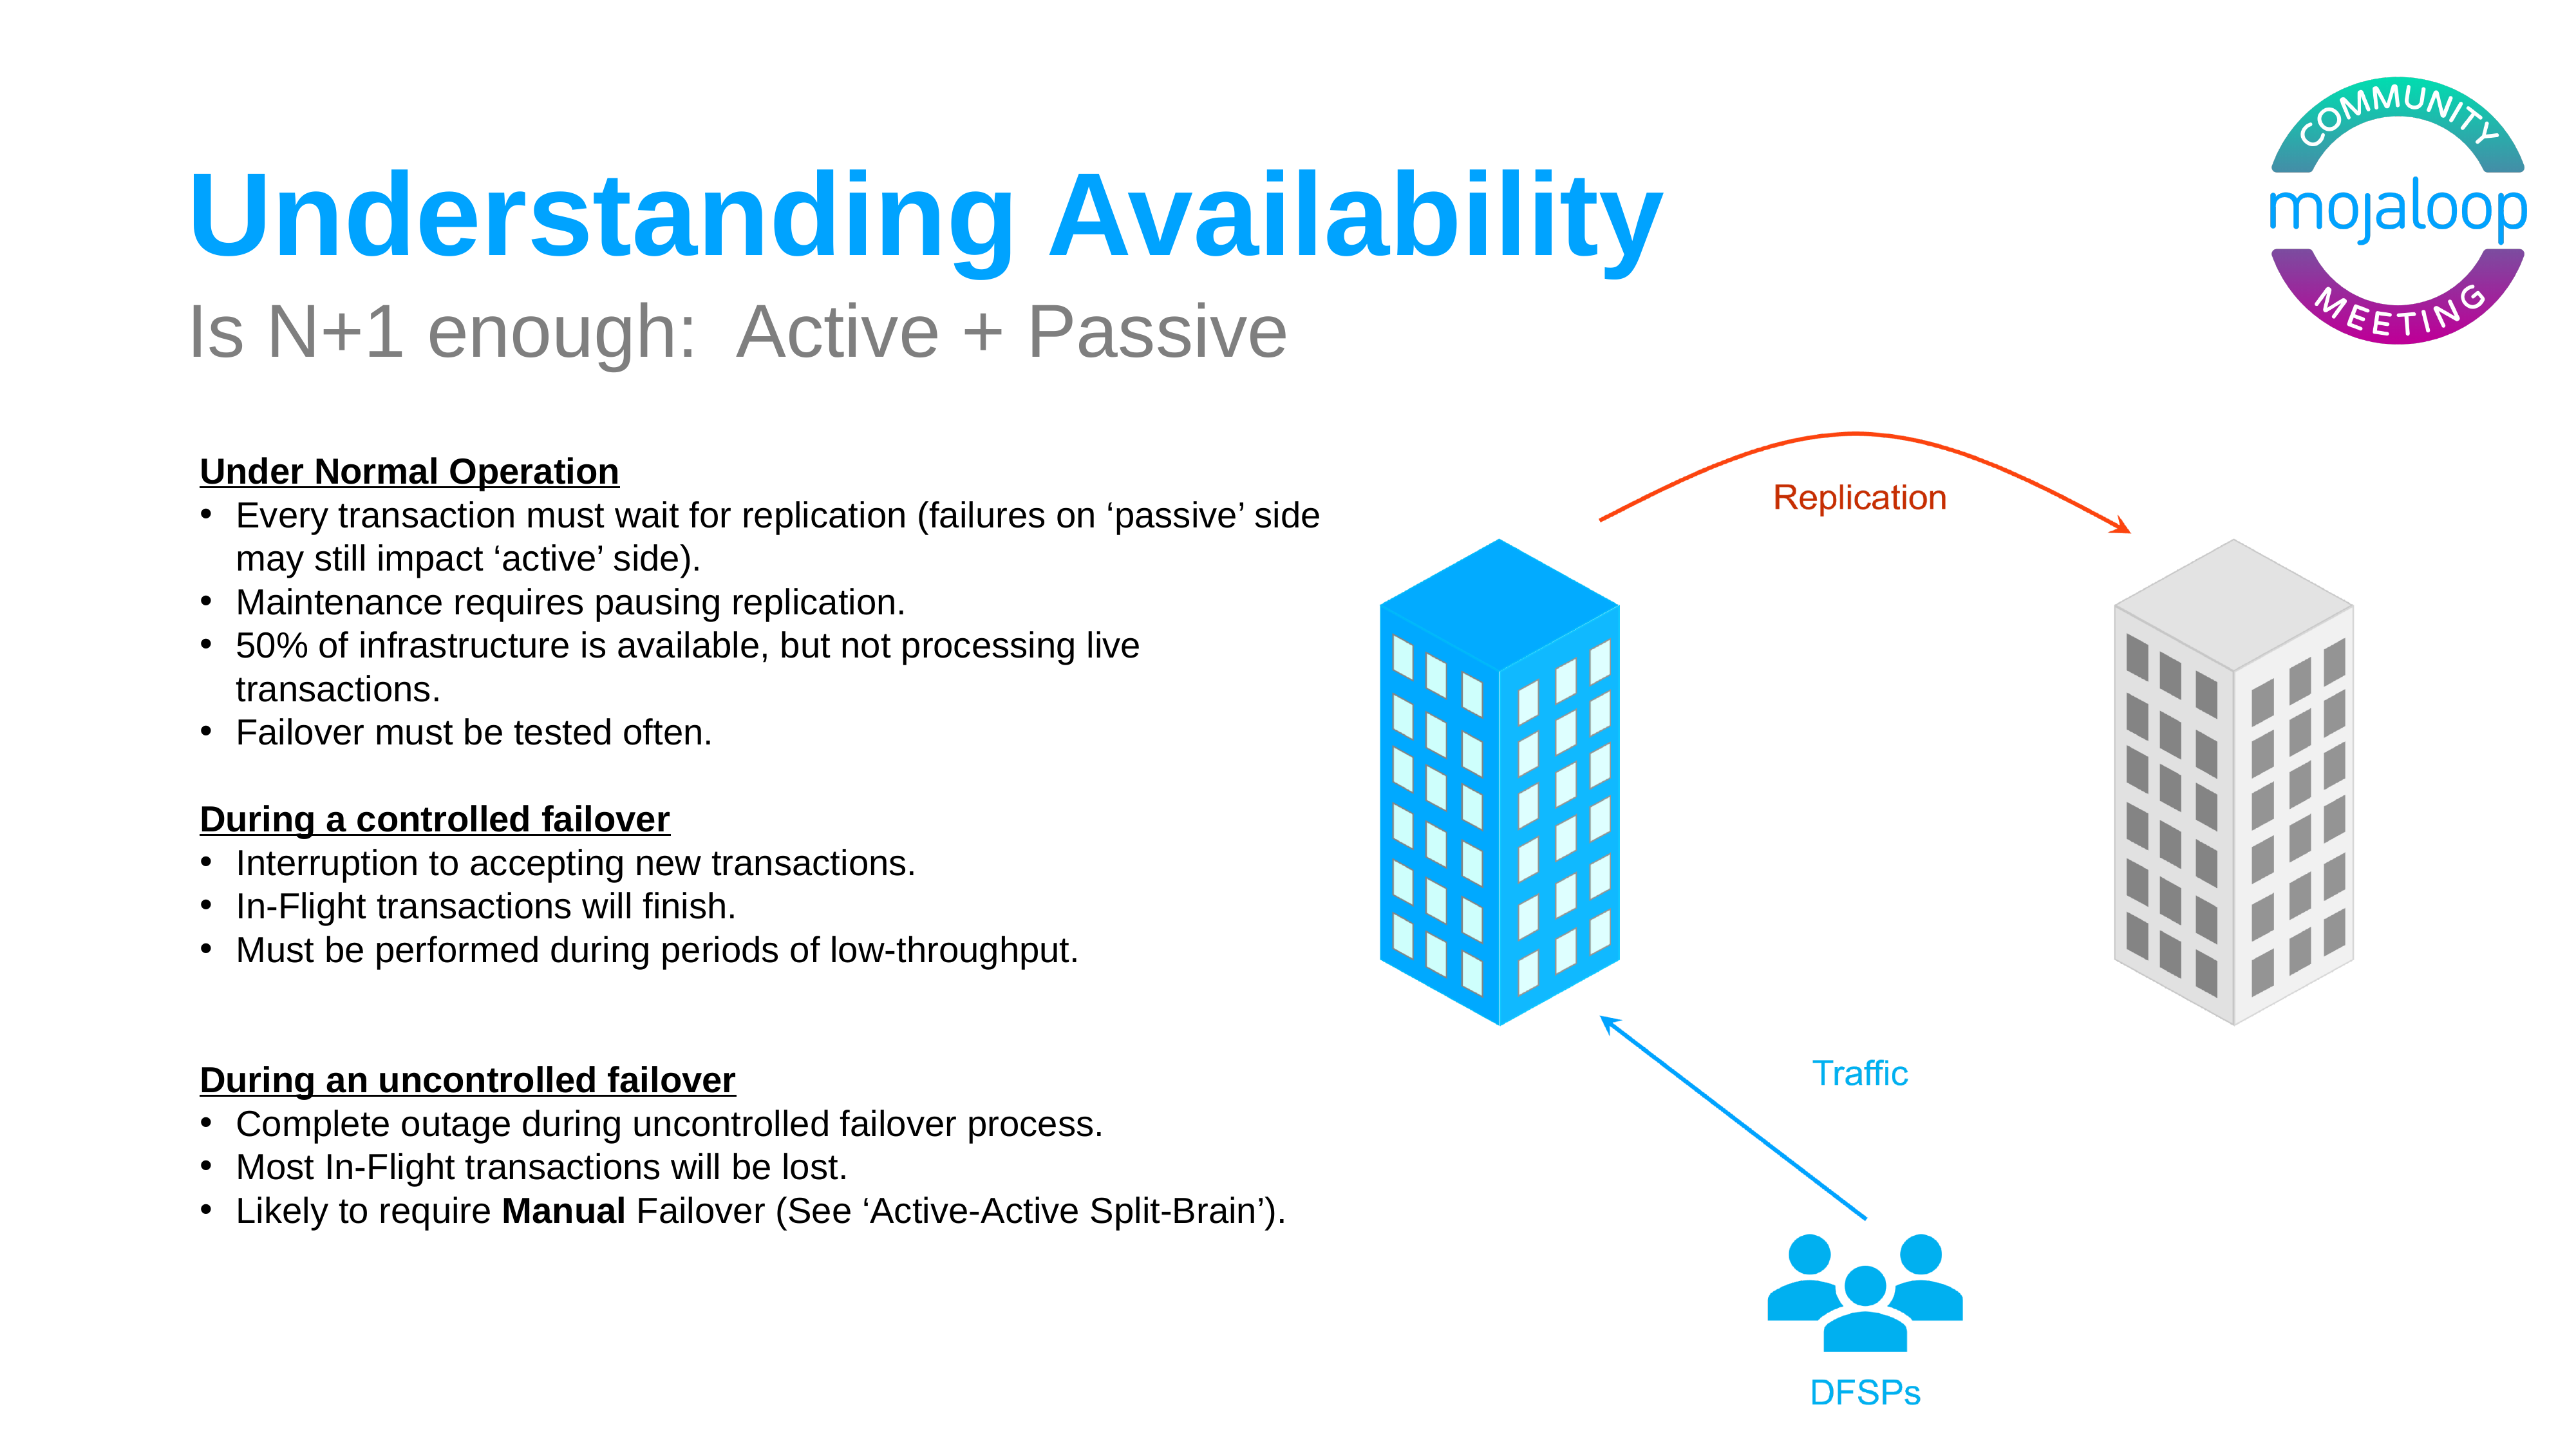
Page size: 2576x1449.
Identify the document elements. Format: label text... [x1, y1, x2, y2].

picture [2270, 77, 2528, 345]
text_box Under Normal Operation Every transaction must wait for replication (failures on ‘passive’ side may still impact ‘active’ side). Maintenance requires pausing replication. 50% of infrastructure is available, but not processing live transactions. Failover must be tested often. During a controlled failover Interruption to accepting new transactions. In-Flight transactions will finish. Must be performed during periods of low-throughput. During an uncontrolled failover Complete outage during uncontrolled failover process. Most In-Flight transactions will be lost. Likely to require Manual Failover (See ‘Active-Active Split-Brain’). [190, 443, 1363, 1322]
picture [1378, 431, 2355, 1434]
text_box Is N+1 enough: Active + Passive [177, 287, 2244, 383]
title Understanding Availability [177, 77, 2175, 287]
